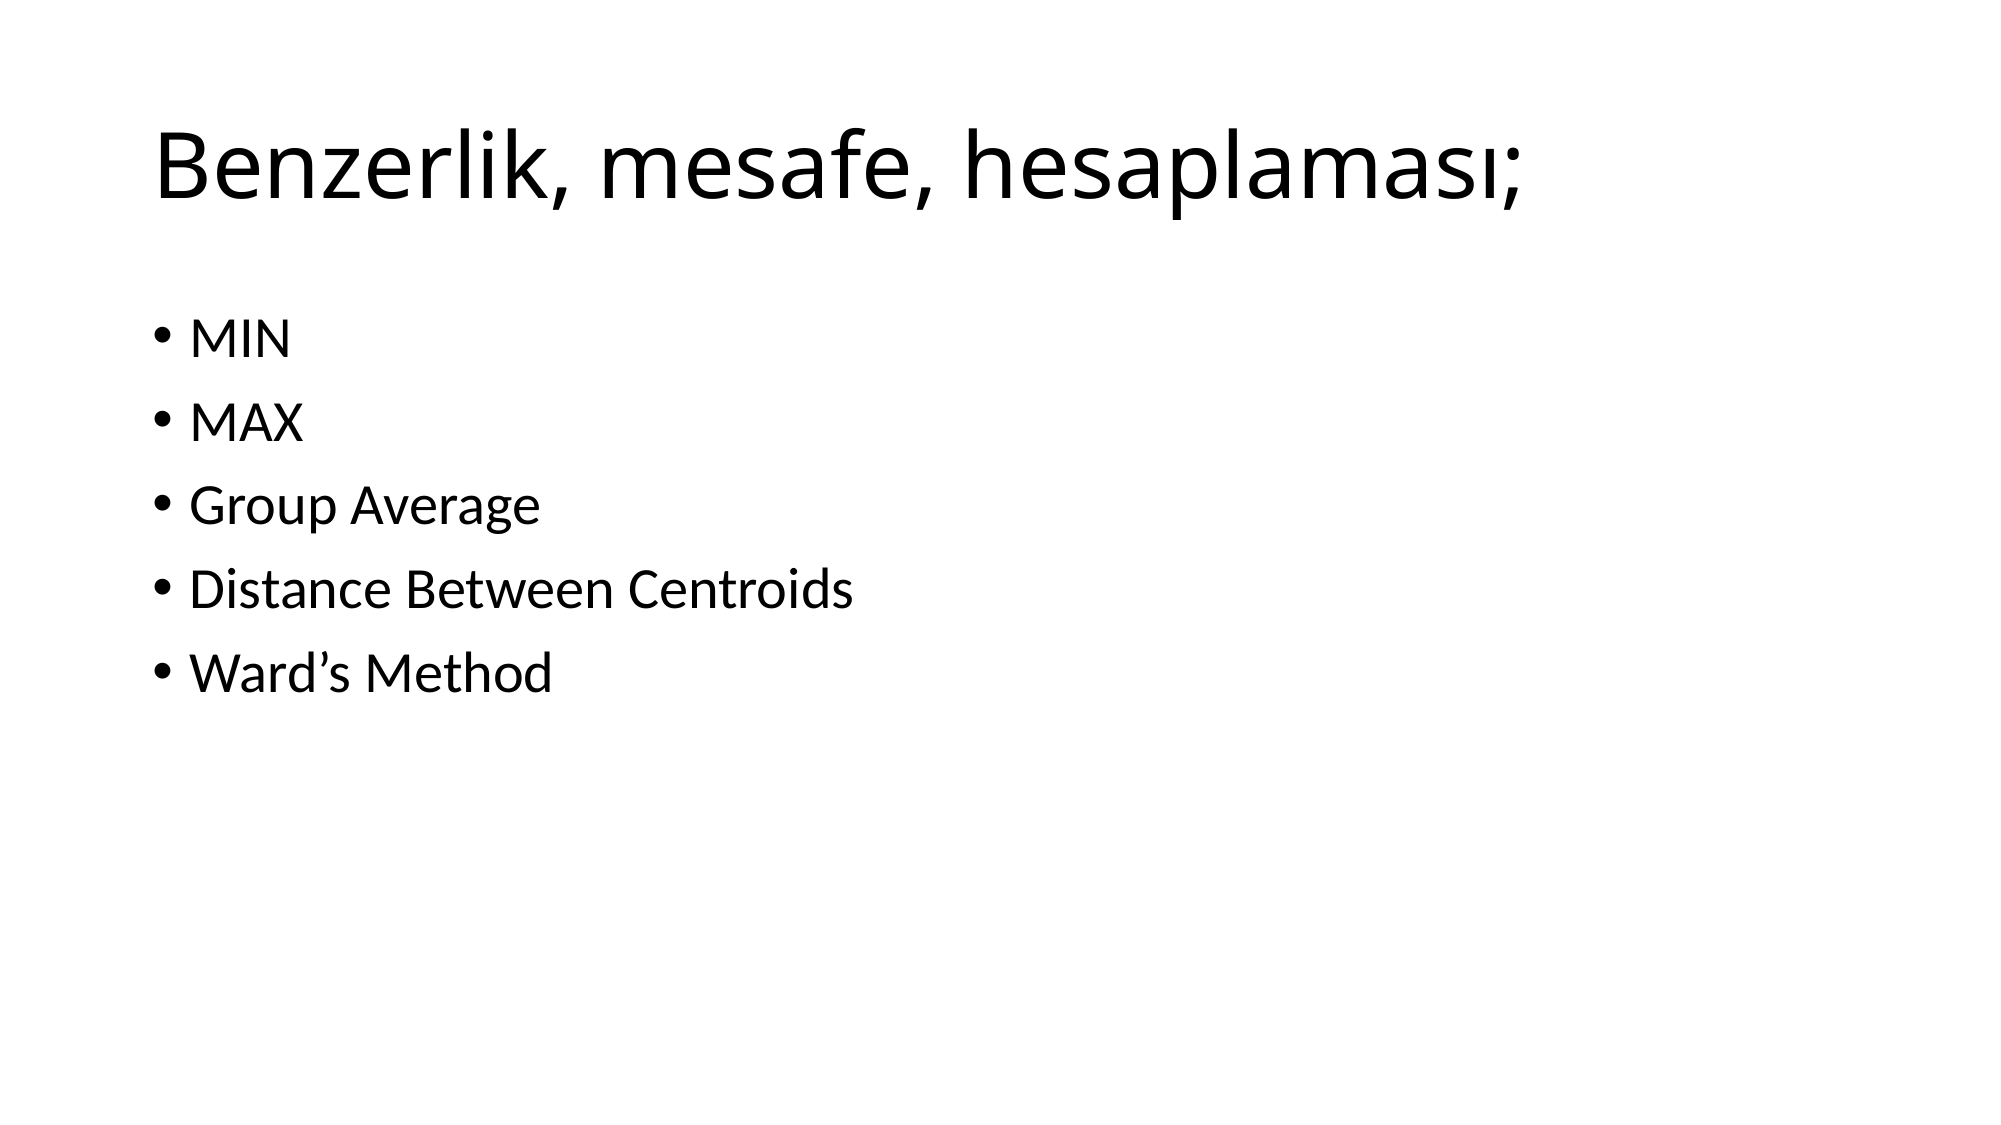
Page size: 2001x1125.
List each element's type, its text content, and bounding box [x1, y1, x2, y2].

title Benzerlik, mesafe, hesaplaması; [137, 59, 1863, 278]
list MIN MAX Group Average Distance Between Centroids Ward’s Method [137, 299, 1863, 1014]
